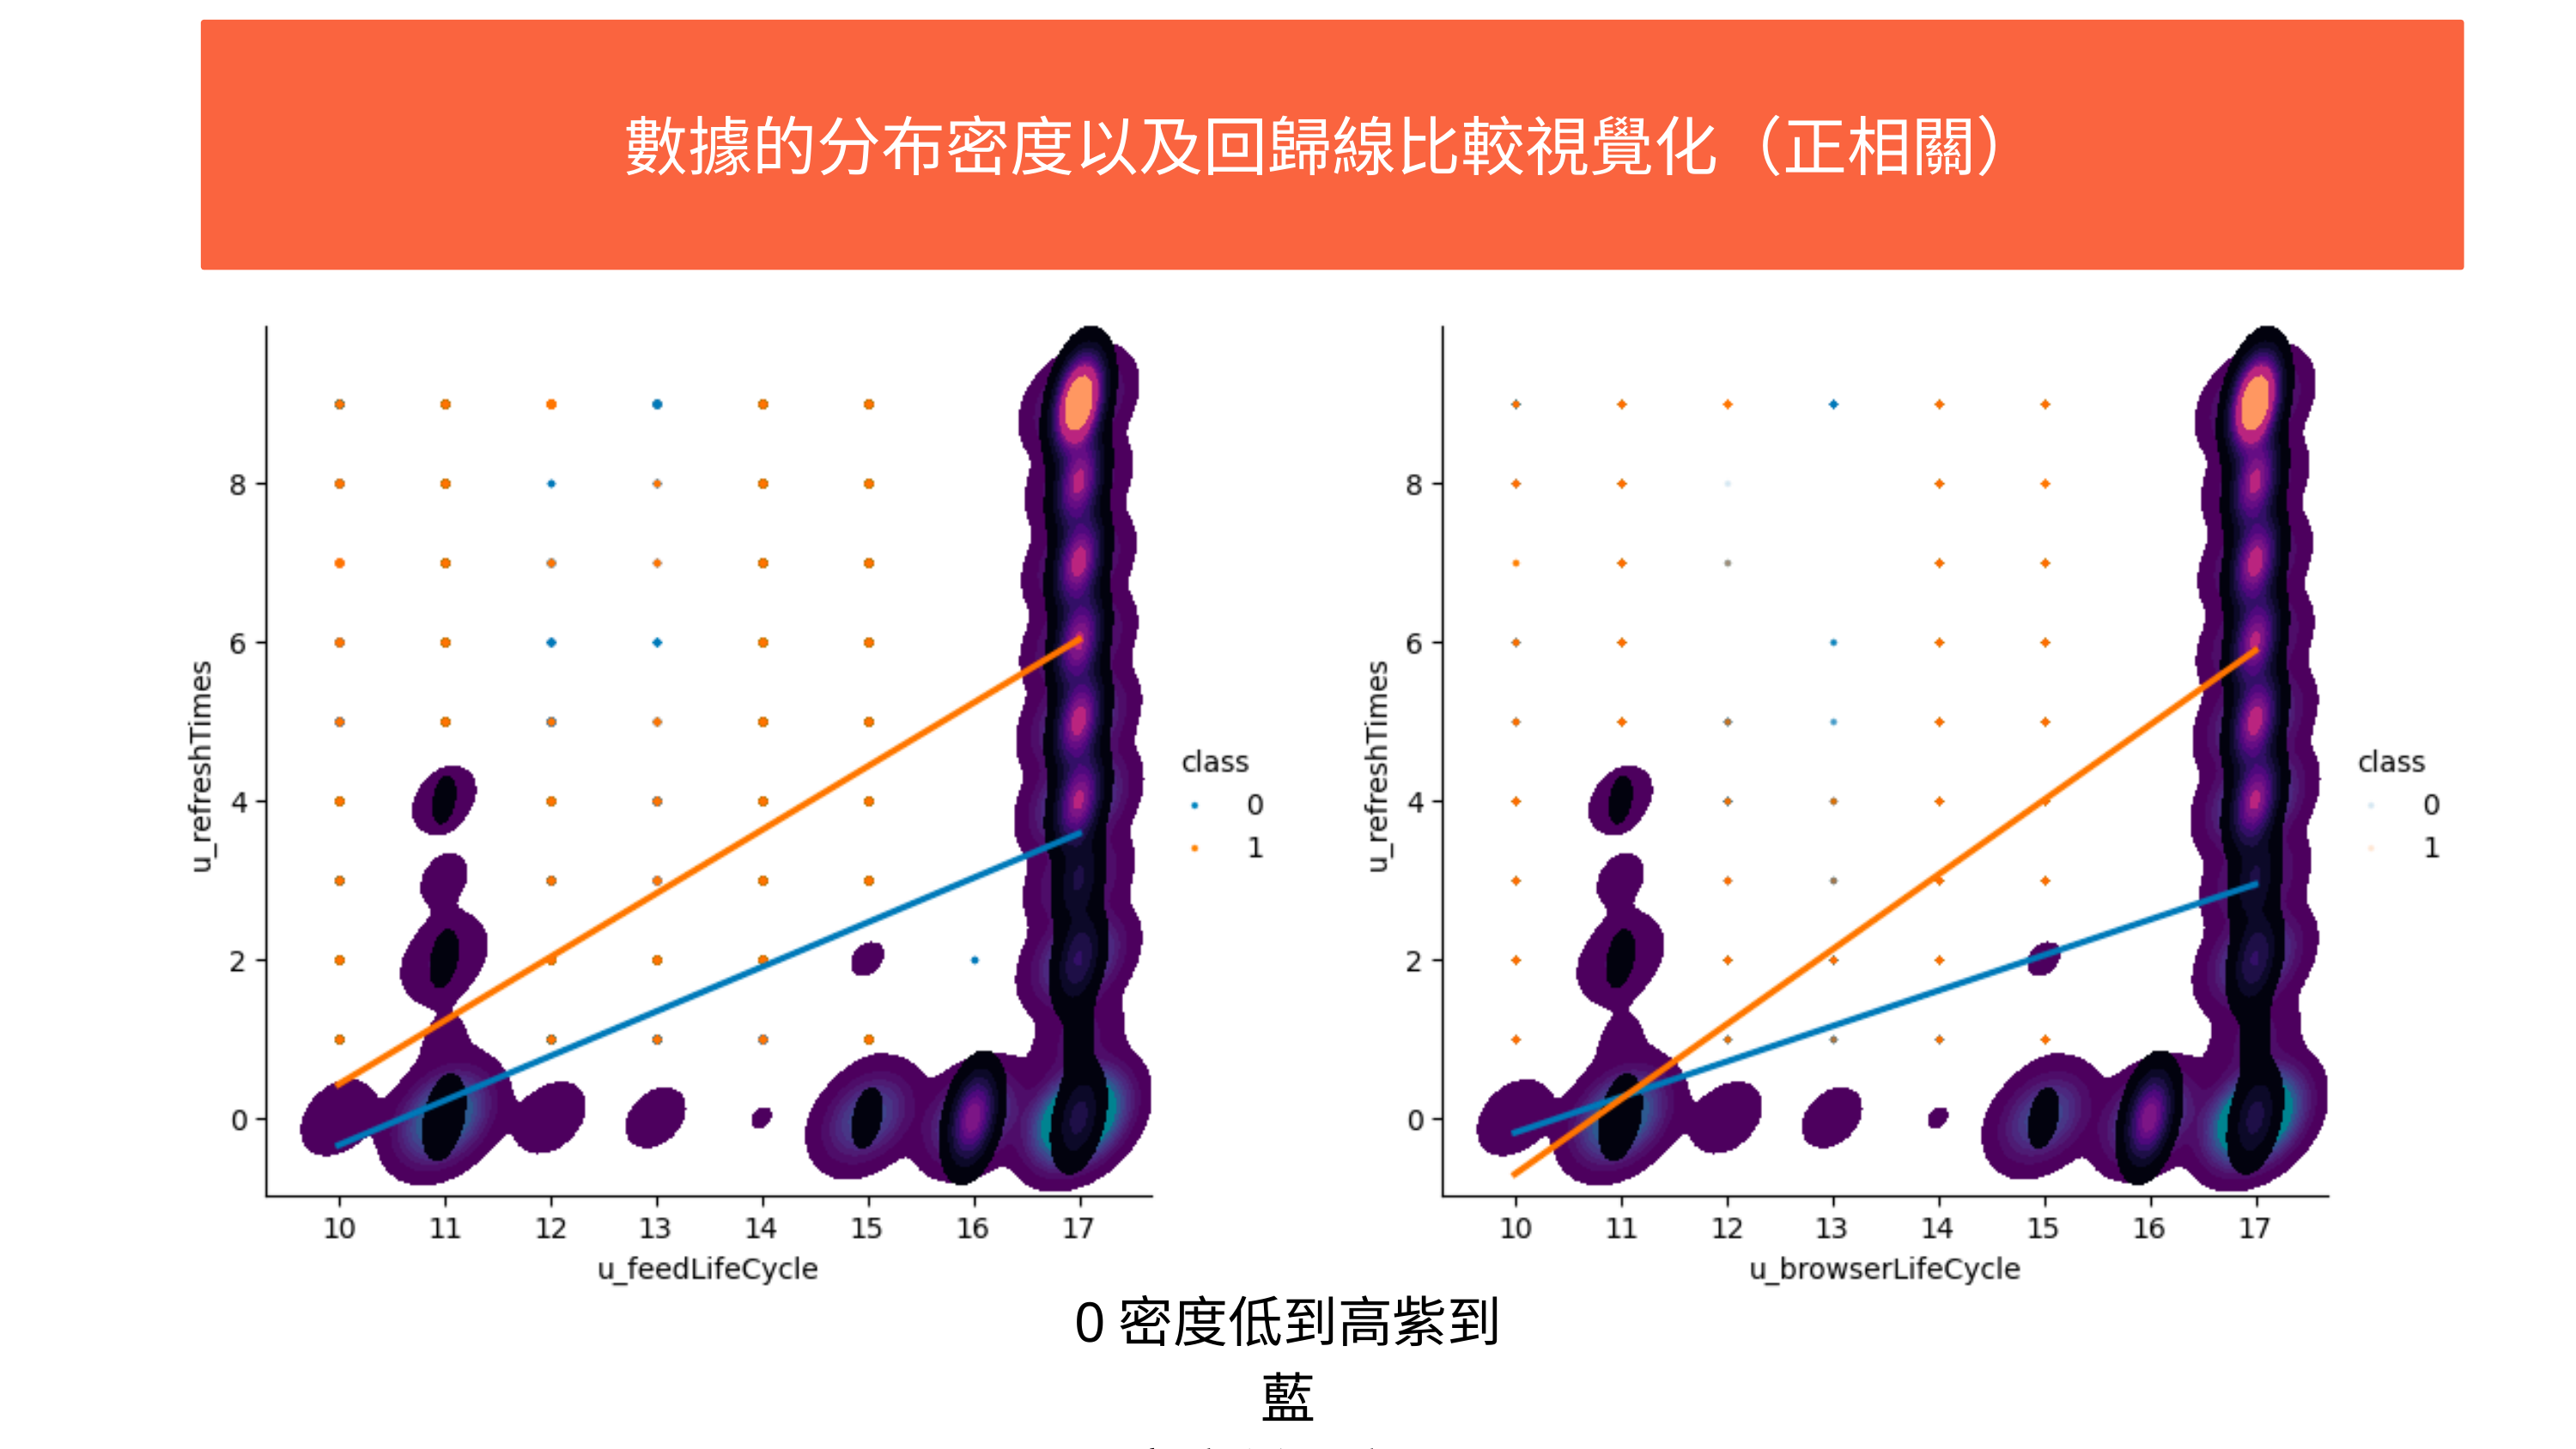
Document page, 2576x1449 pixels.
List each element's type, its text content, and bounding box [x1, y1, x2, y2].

text_box [1345, 308, 2464, 1304]
text_box 0密度低到高紫到藍 1 密度低到高黑到橘 [1047, 1276, 1529, 1449]
text_box [168, 308, 1289, 1304]
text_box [200, 19, 2464, 270]
